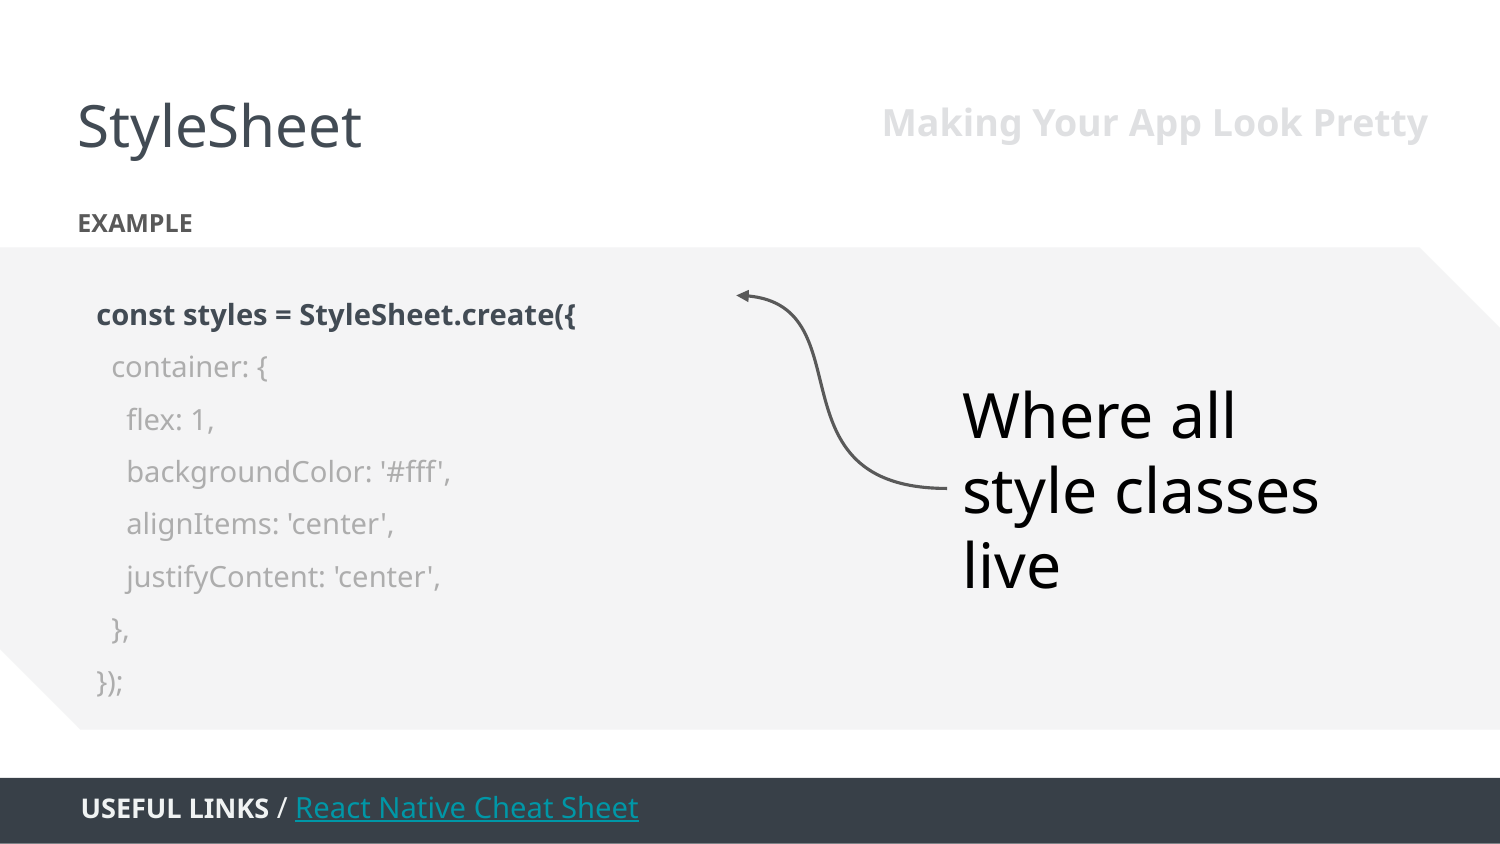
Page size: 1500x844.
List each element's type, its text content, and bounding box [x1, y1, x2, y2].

text_box EXAMPLE [62, 187, 1425, 254]
text_box Where all style classes live [947, 418, 1377, 559]
text_box const styles = StyleSheet.create({ container: { flex: 1, backgroundColor: '#fff', alignItems: 'center', justifyContent: 'center', }, }); [74, 274, 1212, 703]
text_box USEFUL LINKS / React Native Cheat Sheet [0, 777, 1500, 844]
title Making Your App Look Pretty [750, 74, 1444, 169]
title StyleSheet [62, 74, 750, 169]
text_box [0, 247, 1500, 730]
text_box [736, 295, 948, 489]
